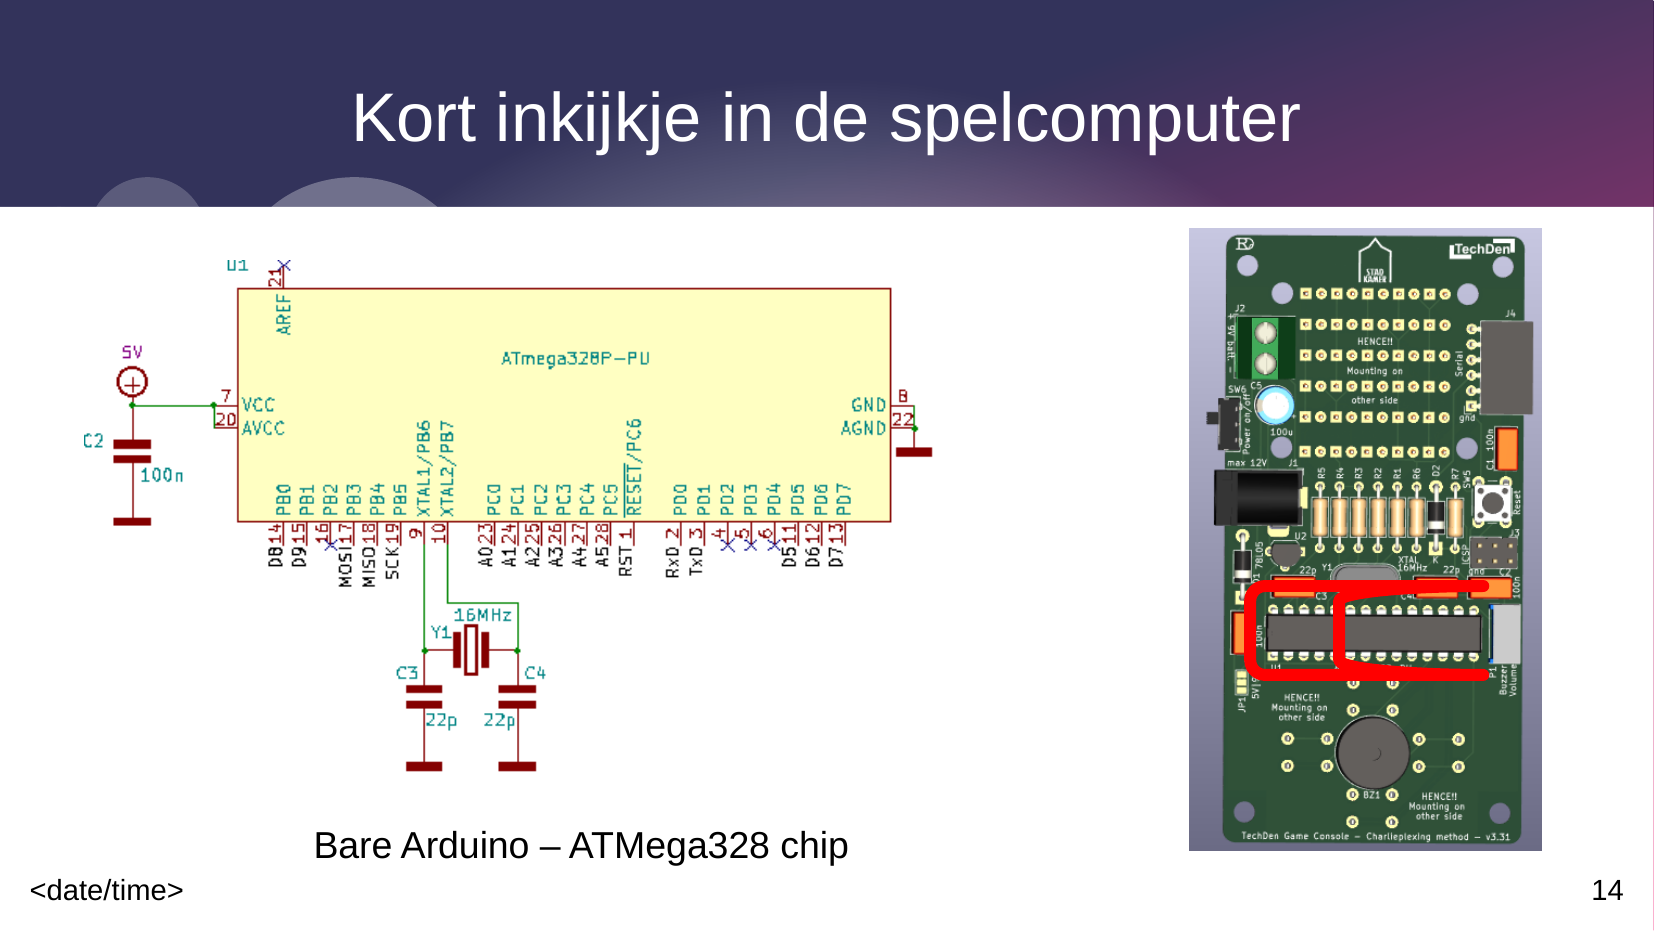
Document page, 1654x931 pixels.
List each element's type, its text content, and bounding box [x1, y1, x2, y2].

text_box Bare Arduino – ATMega328 chip [262, 816, 900, 900]
picture [84, 260, 948, 809]
picture [1189, 227, 1542, 851]
title Kort inkijkje in de spelcomputer [88, 32, 1565, 195]
